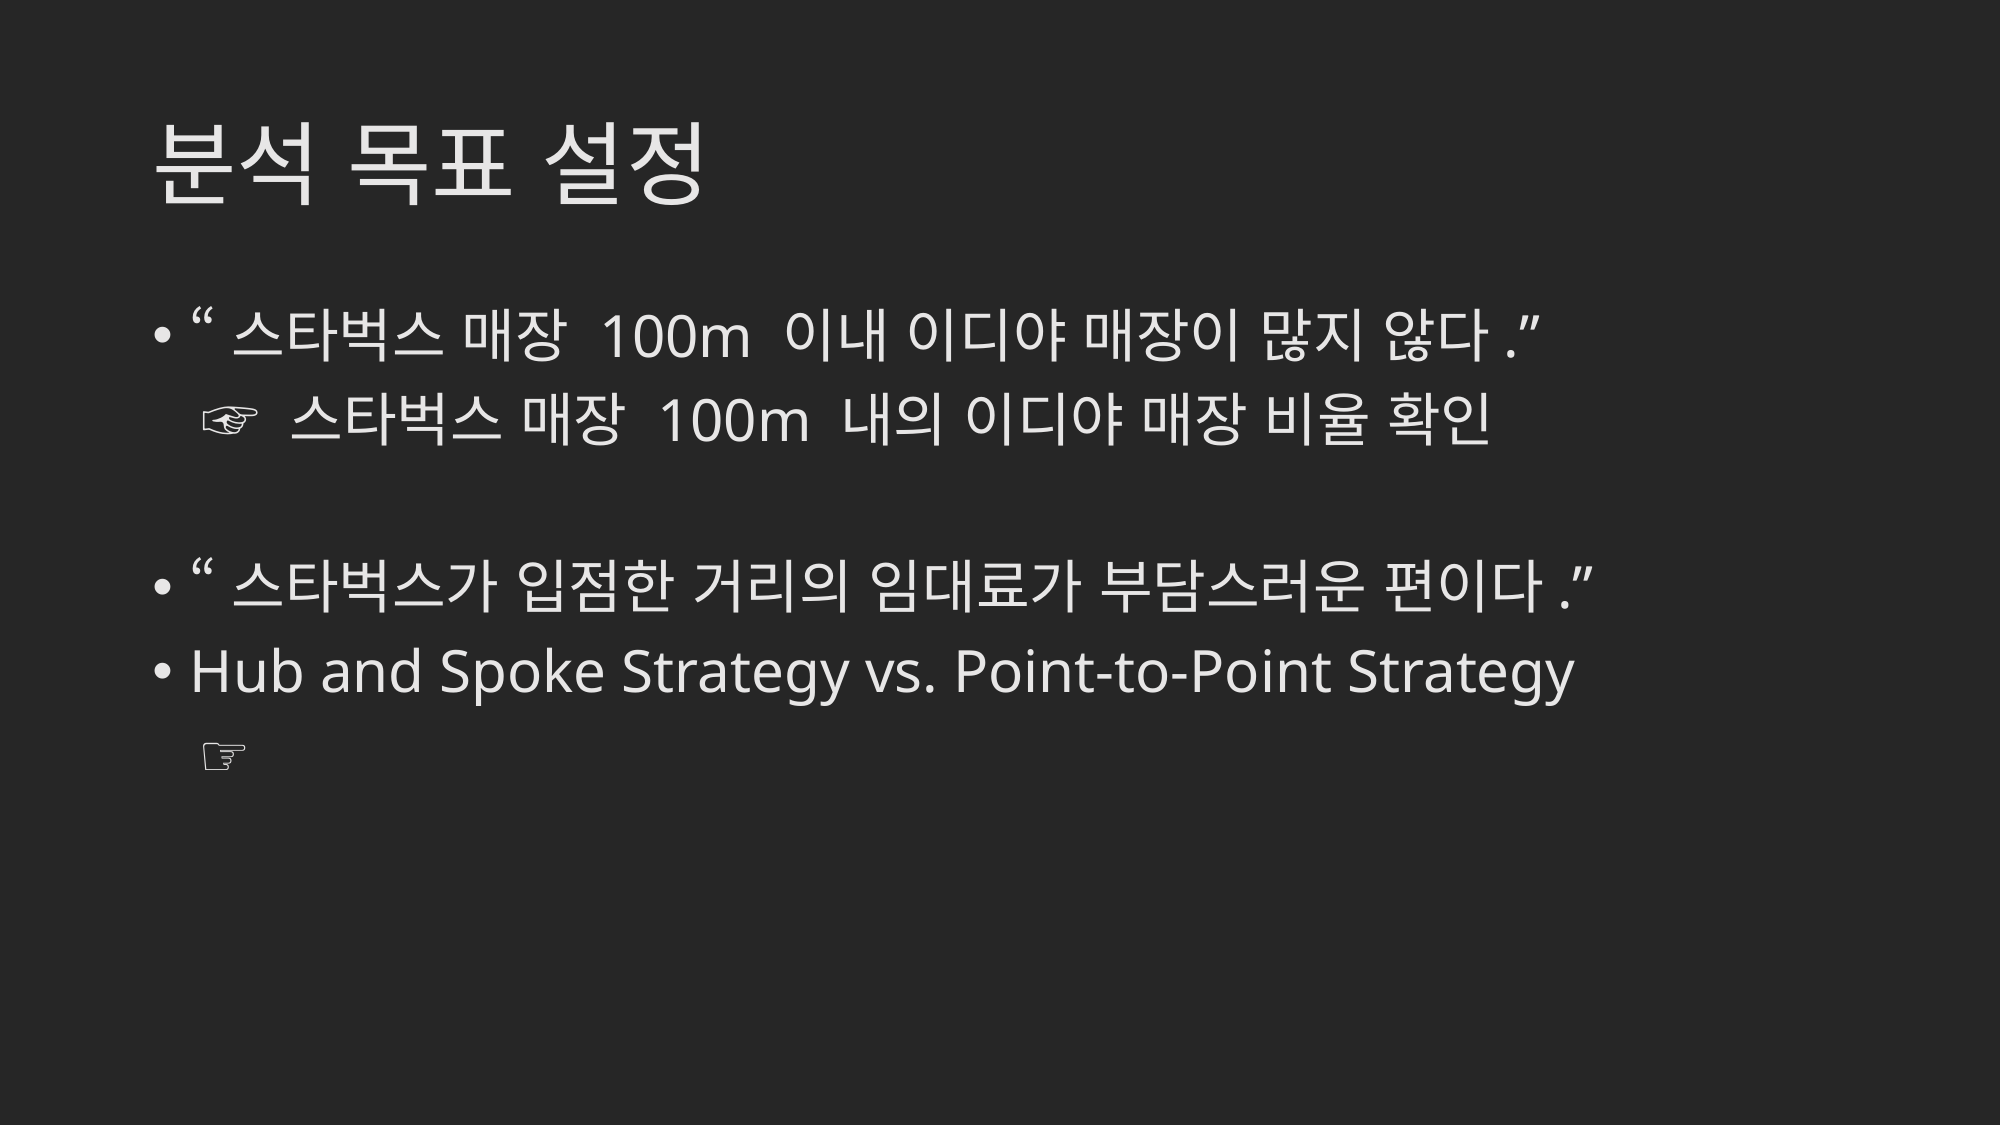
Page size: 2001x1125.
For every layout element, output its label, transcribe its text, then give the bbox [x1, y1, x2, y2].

title 분석 목표 설정 [137, 59, 1863, 278]
list “스타벅스 매장 100m 이내 이디야 매장이 많지 않다.” ☞ 스타벅스 매장 100m 내의 이디야 매장 비율 확인 “스타벅스가 입점한 거리의 임대료가 부담스러운 편이다.” Hub and Spoke Strategy vs. Point-to-Point Strategy ☞ [137, 299, 1863, 1014]
